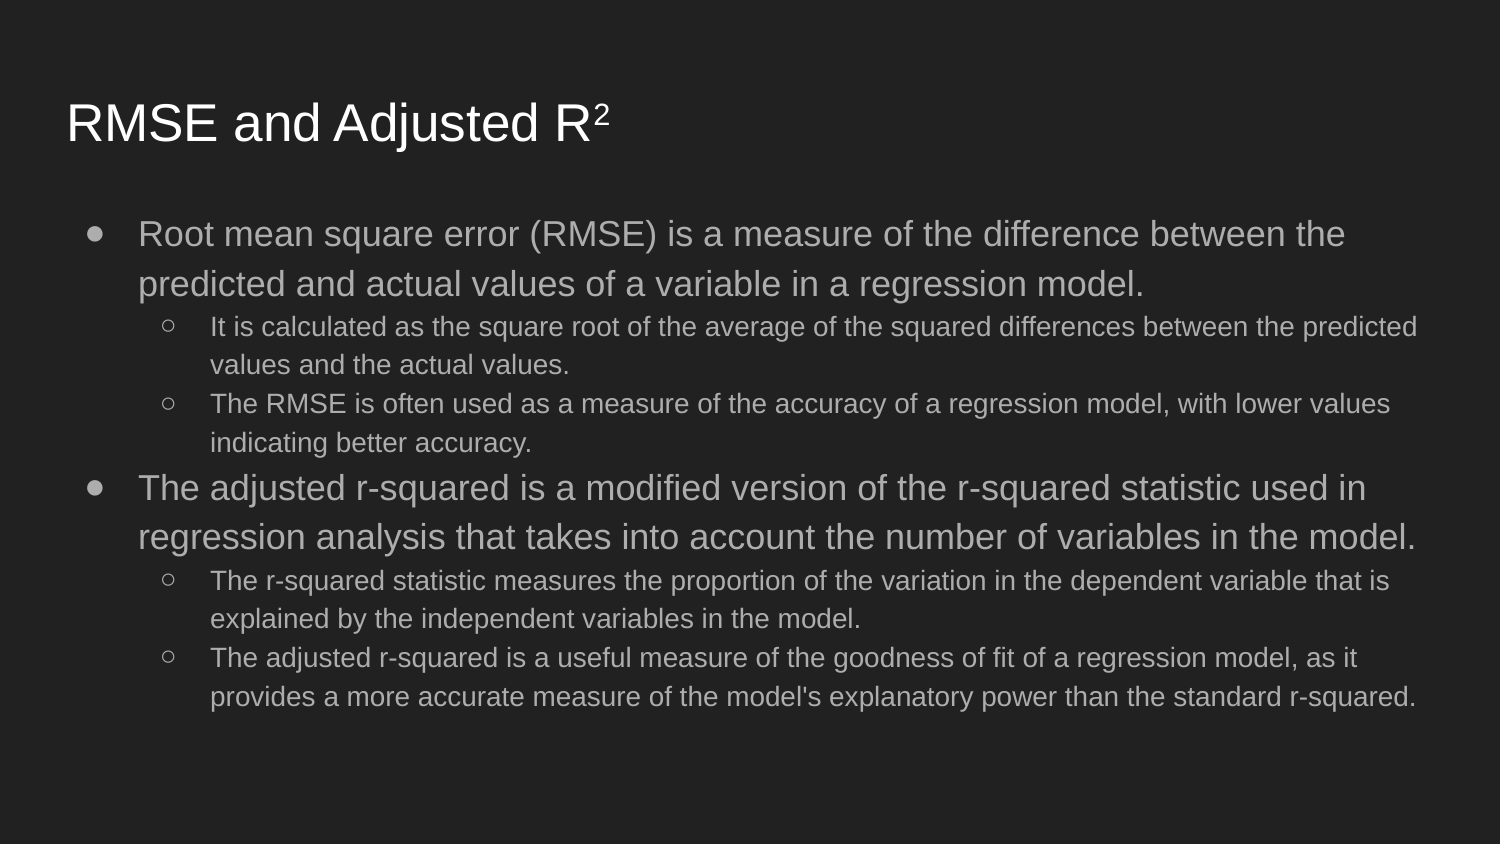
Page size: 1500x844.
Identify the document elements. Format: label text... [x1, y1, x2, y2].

title RMSE and Adjusted R2 [51, 72, 1449, 167]
list Root mean square error (RMSE) is a measure of the difference between the predicted and actual values of a variable in a regression model. It is calculated as the square root of the average of the squared differences between the predicted values and the actual values. The RMSE is often used as a measure of the accuracy of a regression model, with lower values indicating better accuracy. The adjusted r-squared is a modified version of the r-squared statistic used in regression analysis that takes into account the number of variables in the model. The r-squared statistic measures the proportion of the variation in the dependent variable that is explained by the independent variables in the model. The adjusted r-squared is a useful measure of the goodness of fit of a regression model, as it provides a more accurate measure of the model's explanatory power than the standard r-squared. [51, 189, 1449, 750]
